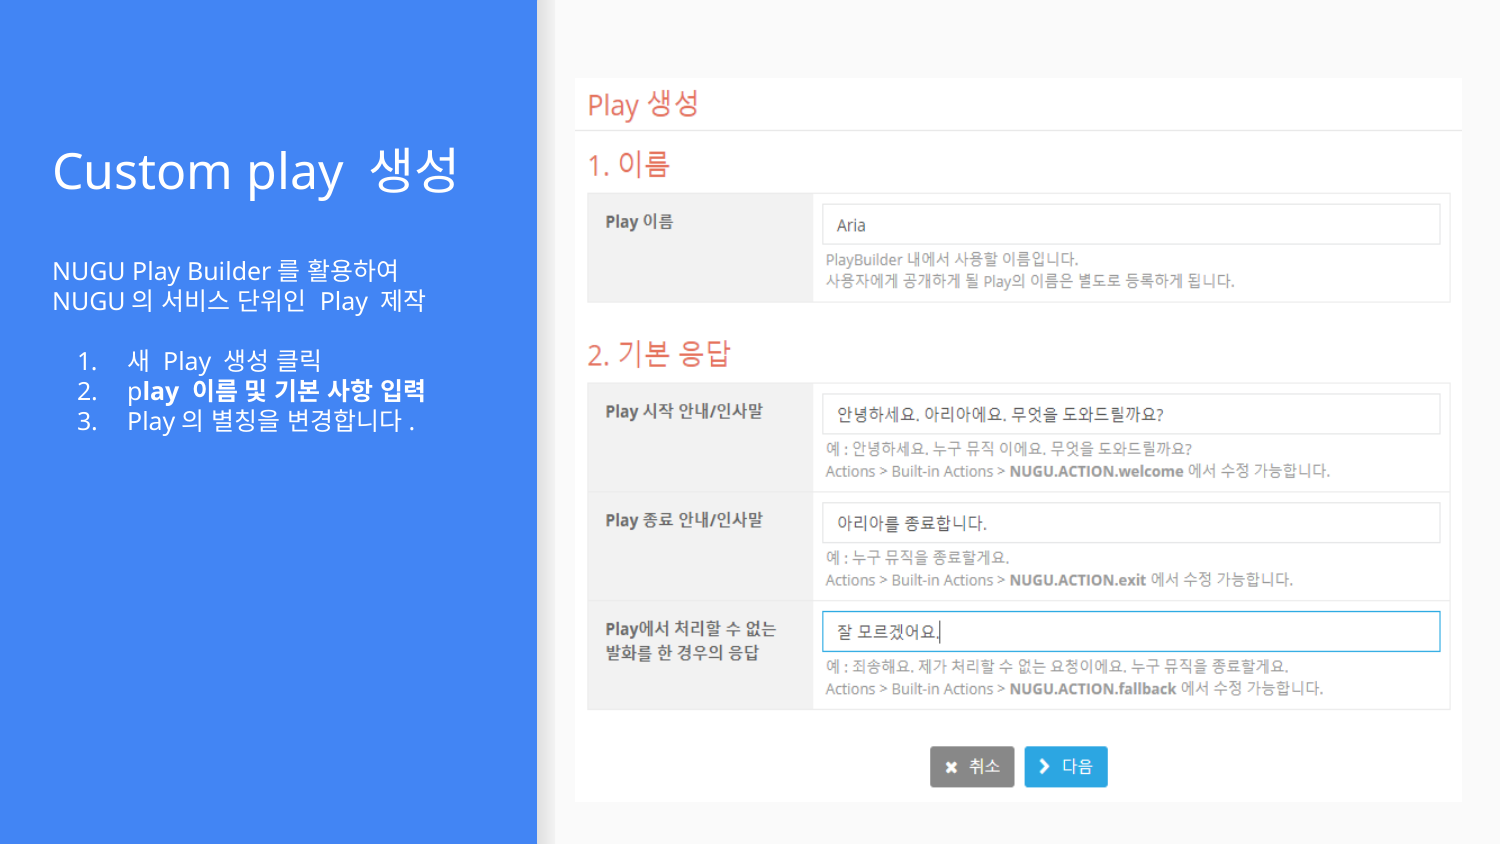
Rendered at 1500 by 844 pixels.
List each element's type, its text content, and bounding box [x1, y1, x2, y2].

title Custom play 생성 [37, 58, 498, 216]
list NUGU Play Builder를 활용하여 NUGU의 서비스 단위인 Play 제작 새 Play 생성 클릭 play 이름 및 기본 사항 입력 Play의 별칭을 변경합니다. [37, 240, 498, 760]
picture [575, 78, 1462, 802]
